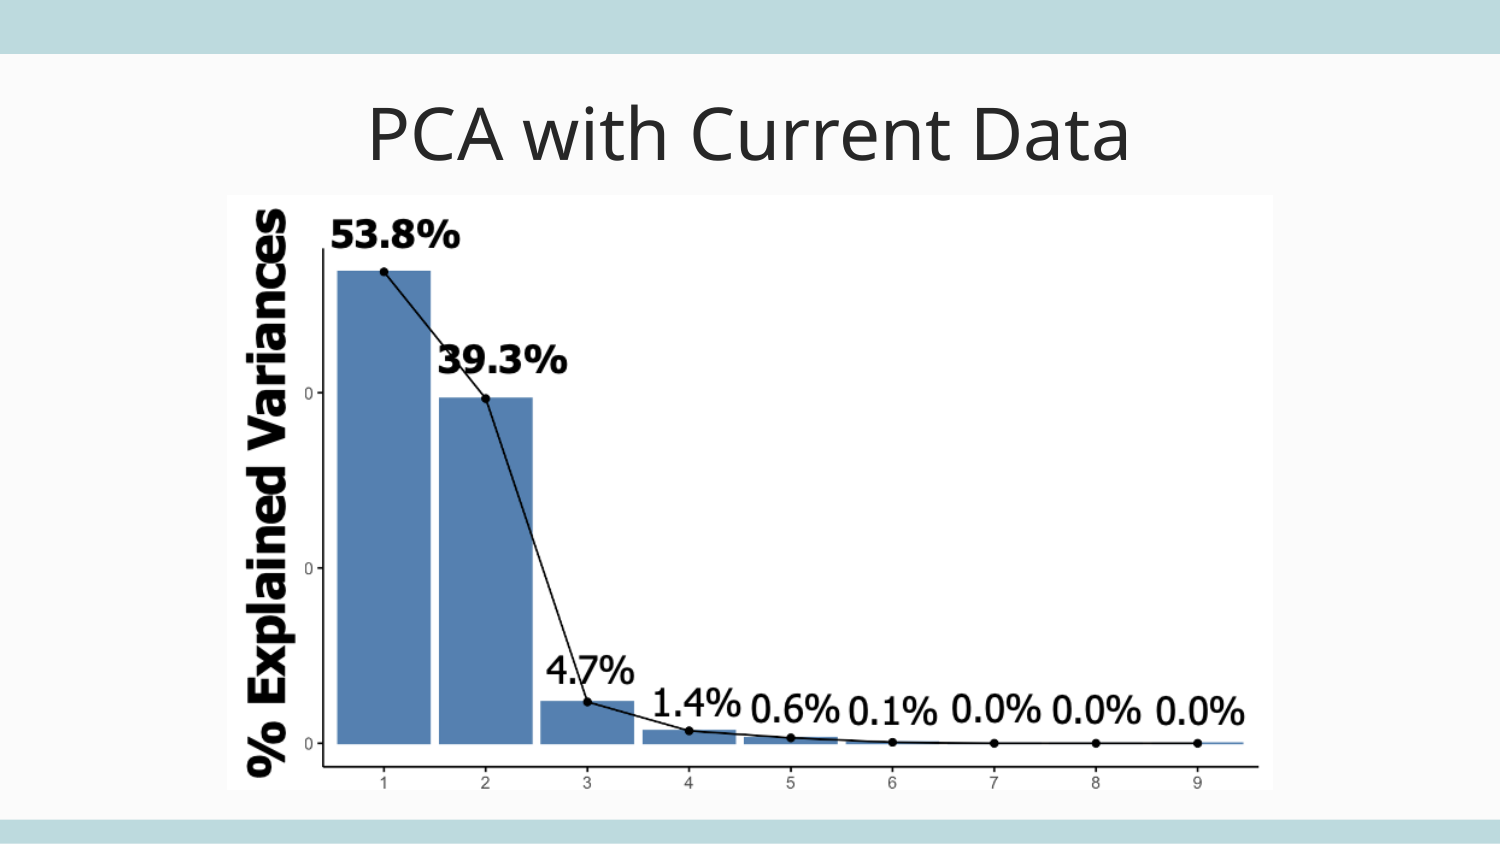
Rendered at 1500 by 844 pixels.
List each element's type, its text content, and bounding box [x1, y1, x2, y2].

picture [227, 194, 1273, 790]
title PCA with Current Data [118, 72, 1382, 167]
